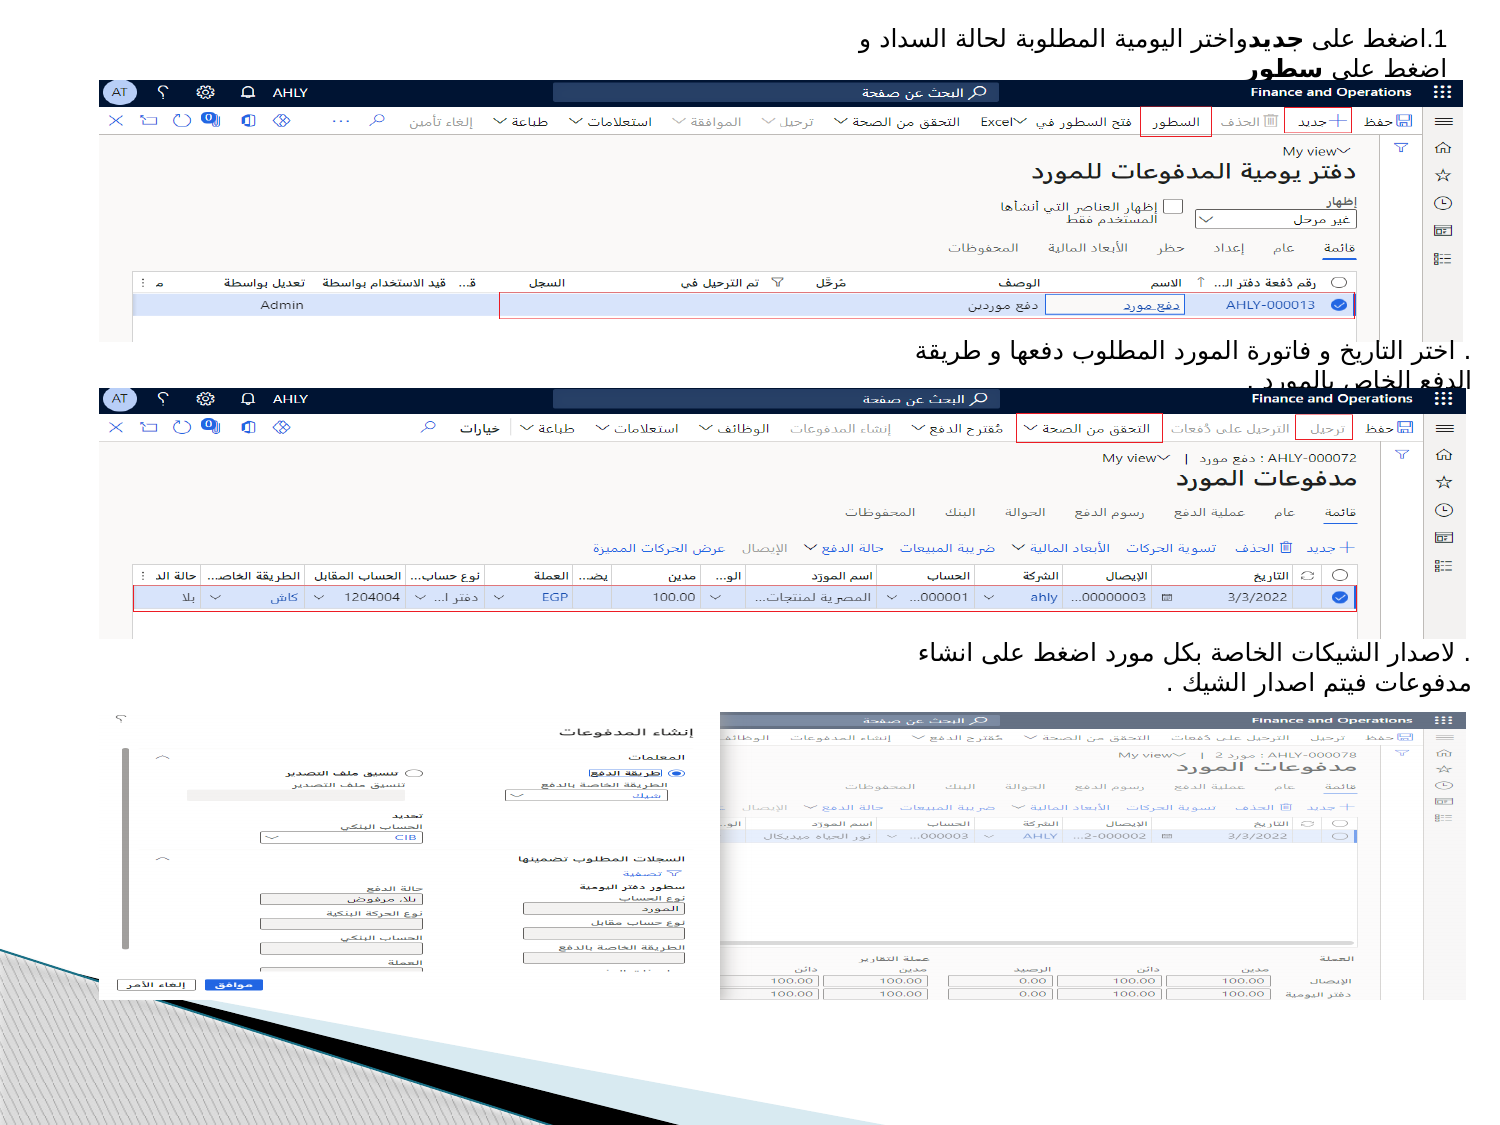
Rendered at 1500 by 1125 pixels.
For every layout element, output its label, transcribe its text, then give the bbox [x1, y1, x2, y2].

text_box اضغط على جديدواختر اليومية المطلوبة لحالة السداد و اضغط على سطور [799, 14, 1500, 135]
picture [99, 387, 1466, 639]
text_box . لاصدار الشيكات الخاصة بكل مورد اضغط على انشاء مدفوعات فيتم اصدار الشيك . [849, 629, 1488, 749]
text_box . اختر التاريخ و فاتورة المورد المطلوب دفعها و طريقة الدفع الخاص بالمورد . [862, 327, 1488, 448]
picture [99, 711, 1466, 1000]
picture [99, 80, 1463, 343]
